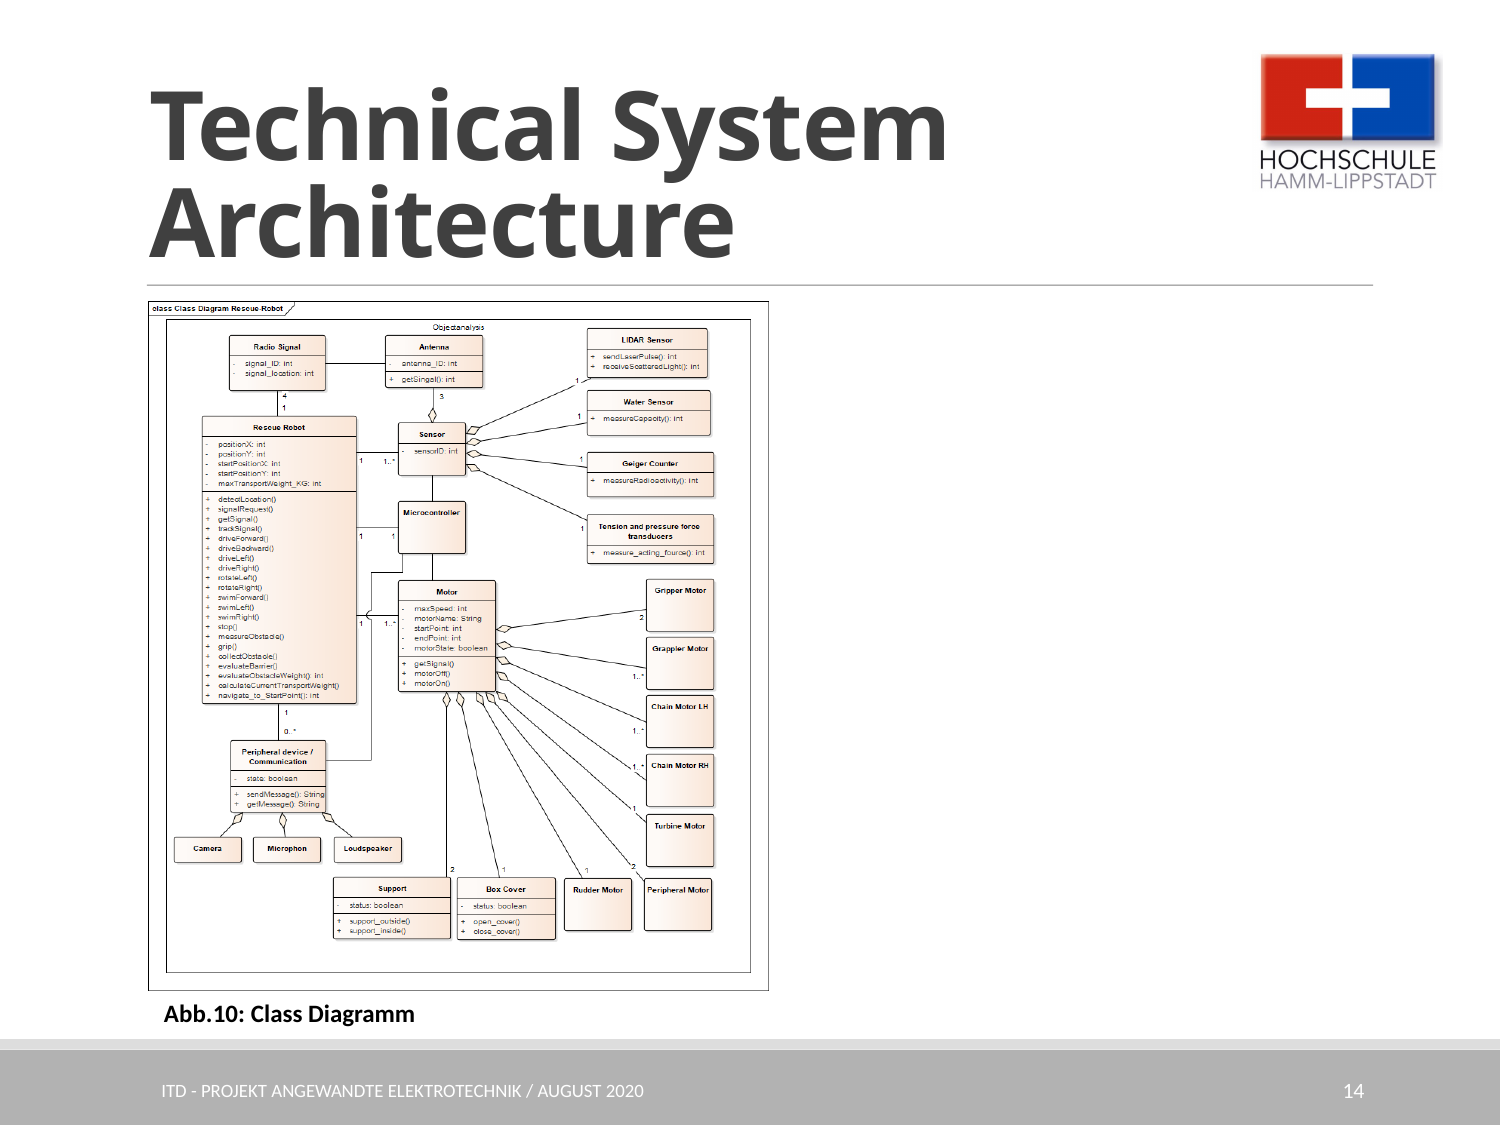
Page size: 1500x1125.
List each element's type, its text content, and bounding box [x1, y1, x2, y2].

picture [147, 300, 769, 991]
picture [1373, 50, 1443, 192]
text_box 14 [1218, 1059, 1380, 1120]
text_box Technical System Architecture [134, 47, 1373, 285]
text_box Abb.10: Class Diagramm [149, 999, 431, 1036]
text_box ITD - Projekt angewandte Elektrotechnik / August 2020 [105, 1059, 700, 1120]
